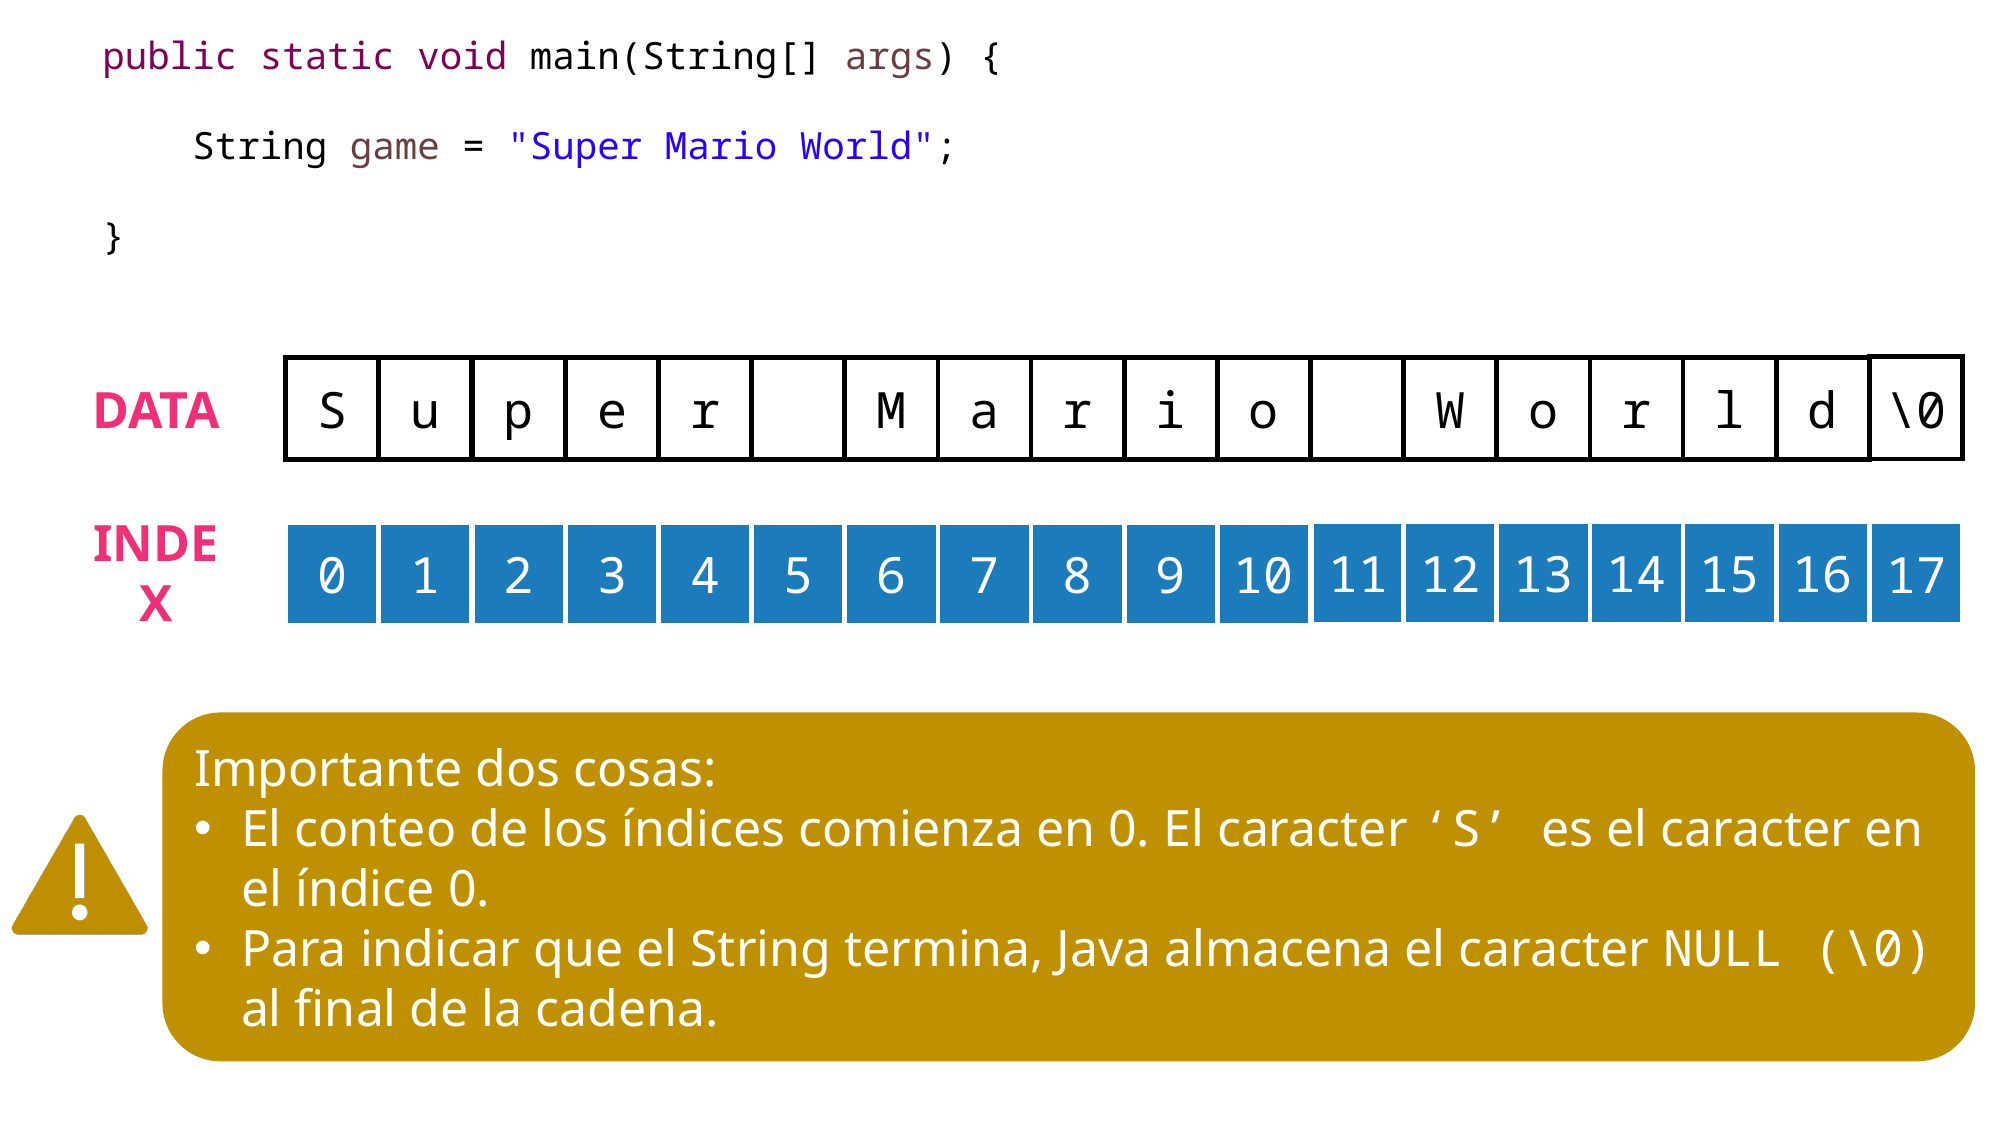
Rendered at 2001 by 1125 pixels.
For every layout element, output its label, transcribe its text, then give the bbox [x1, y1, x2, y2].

text_box r [658, 356, 751, 461]
text_box a [937, 356, 1030, 461]
text_box [1310, 356, 1403, 461]
text_box 4 [658, 521, 751, 626]
text_box i [1123, 356, 1216, 461]
text_box 14 [1589, 521, 1682, 625]
text_box r [1030, 356, 1123, 461]
text_box 0 [284, 521, 378, 626]
text_box u [378, 356, 471, 461]
text_box o [1216, 356, 1310, 461]
picture [4, 799, 155, 950]
text_box p [471, 356, 564, 461]
text_box 16 [1775, 521, 1868, 625]
text_box o [1496, 356, 1589, 461]
text_box e [564, 356, 658, 461]
text_box 1 [378, 521, 471, 626]
text_box 7 [937, 521, 1030, 626]
text_box l [1682, 356, 1775, 461]
text_box 2 [471, 521, 564, 626]
text_box 3 [564, 521, 658, 626]
text_box 13 [1496, 521, 1589, 625]
text_box [751, 356, 844, 461]
text_box 9 [1123, 521, 1216, 626]
text_box DATA [61, 356, 251, 460]
text_box r [1589, 356, 1682, 461]
text_box M [844, 356, 937, 461]
text_box 10 [1216, 521, 1312, 626]
text_box 12 [1403, 521, 1496, 625]
text_box d [1775, 356, 1870, 461]
text_box 17 [1868, 521, 1963, 626]
text_box 8 [1030, 521, 1123, 626]
text_box W [1403, 356, 1496, 461]
text_box S [284, 356, 378, 461]
text_box 6 [844, 521, 937, 626]
text_box 11 [1311, 521, 1403, 625]
text_box 15 [1682, 521, 1775, 625]
text_box INDEX [61, 519, 251, 623]
text_box public static void main(String[] args) { String game = "Super Mario World"; } [87, 24, 1138, 265]
text_box Importante dos cosas: El conteo de los índices comienza en 0. El caracter ‘S’ es el caracter en el índice 0. Para indicar que el String termina, Java almacena el caracter NULL (\0) al final de la cadena. [162, 712, 1975, 1062]
text_box 5 [751, 521, 844, 626]
text_box \0 [1868, 356, 1963, 460]
